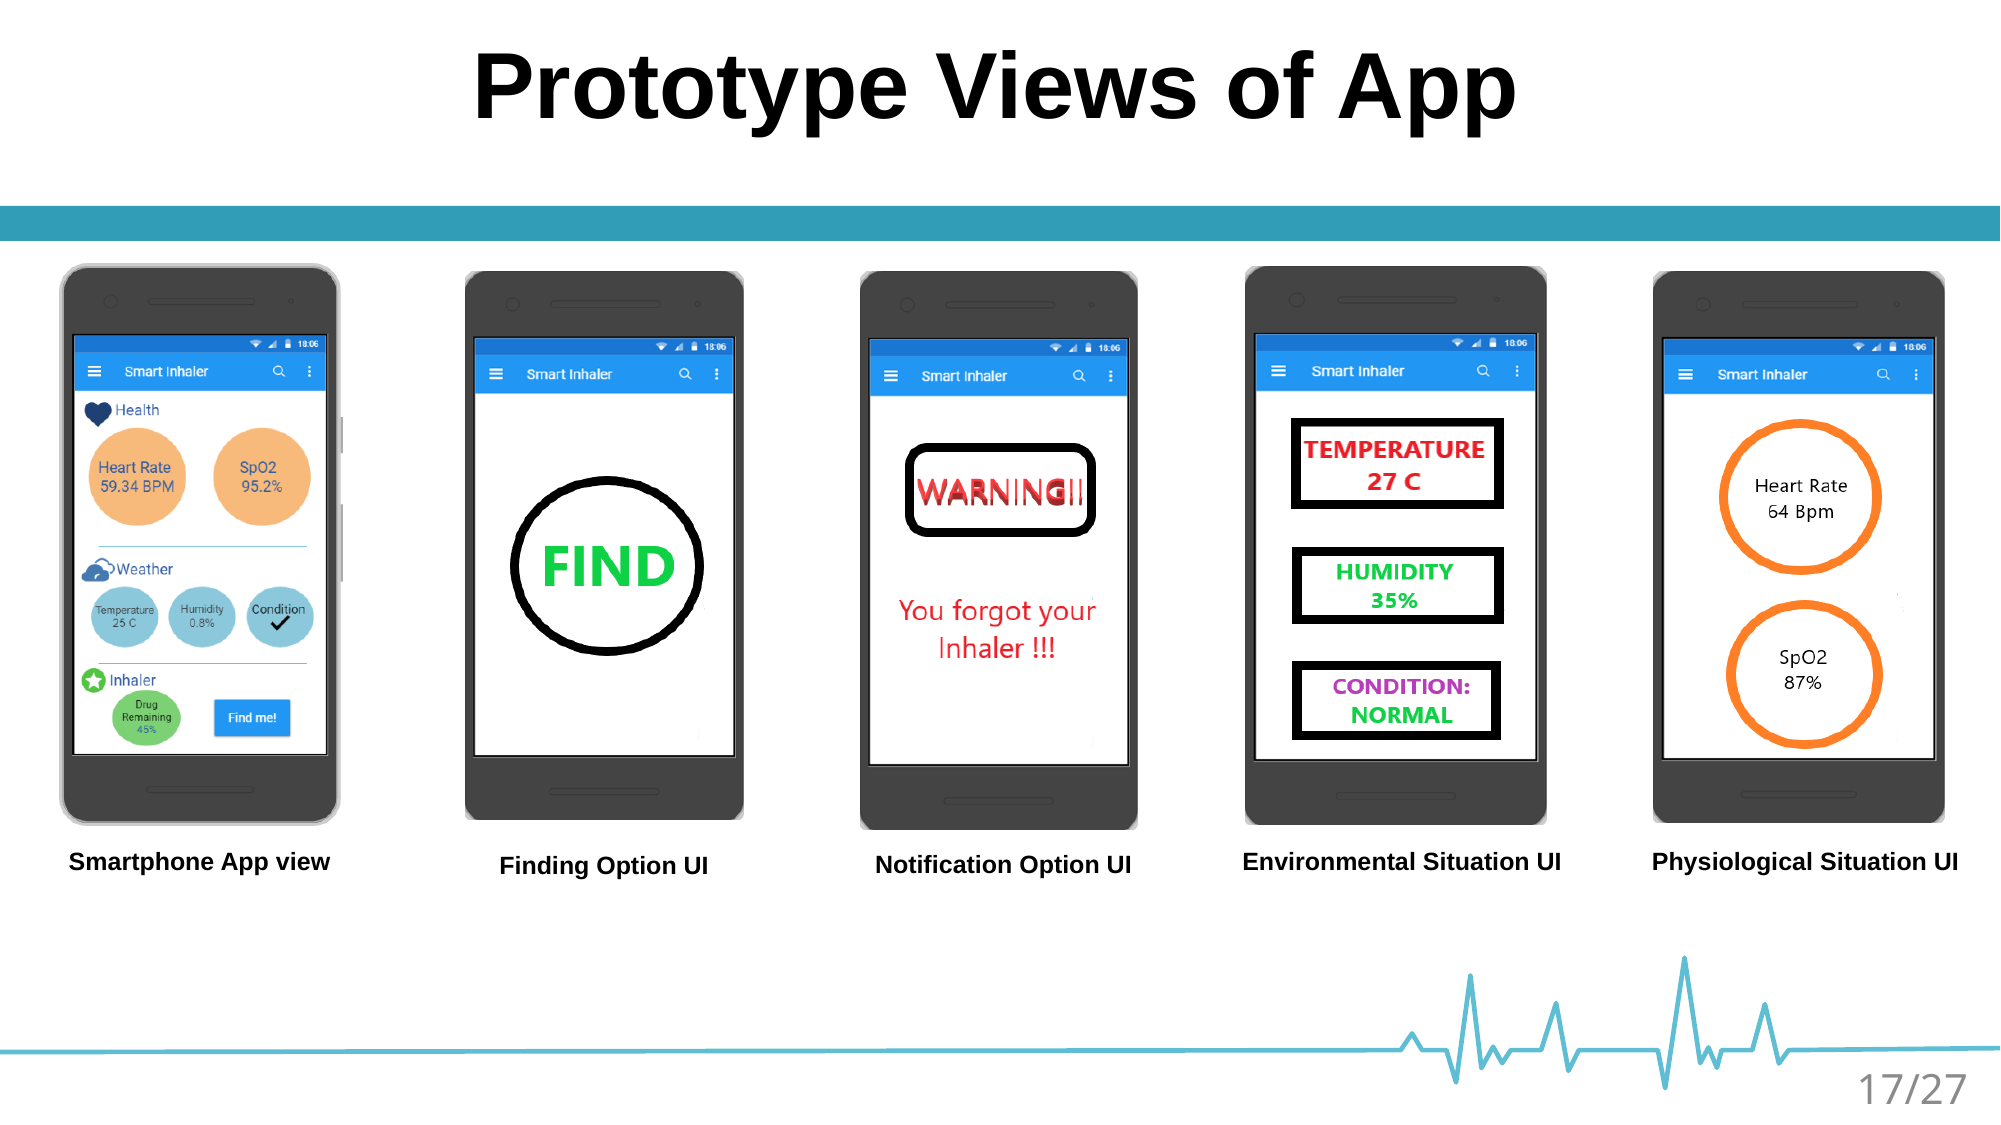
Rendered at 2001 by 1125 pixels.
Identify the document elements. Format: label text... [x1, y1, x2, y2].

text_box Physiological Situation UI [1637, 838, 1975, 884]
text_box Environmental Situation UI [1227, 838, 1578, 884]
text_box 17/27 [1533, 1057, 1984, 1118]
picture [860, 271, 1138, 830]
picture [40, 248, 359, 842]
text_box Notification Option UI [860, 841, 1148, 886]
picture [1244, 266, 1547, 825]
title Prototype Views of App [457, 30, 1551, 130]
picture [465, 271, 744, 820]
text_box Finding Option UI [484, 842, 725, 887]
text_box Smartphone App view [53, 842, 346, 884]
picture [1653, 271, 1945, 823]
